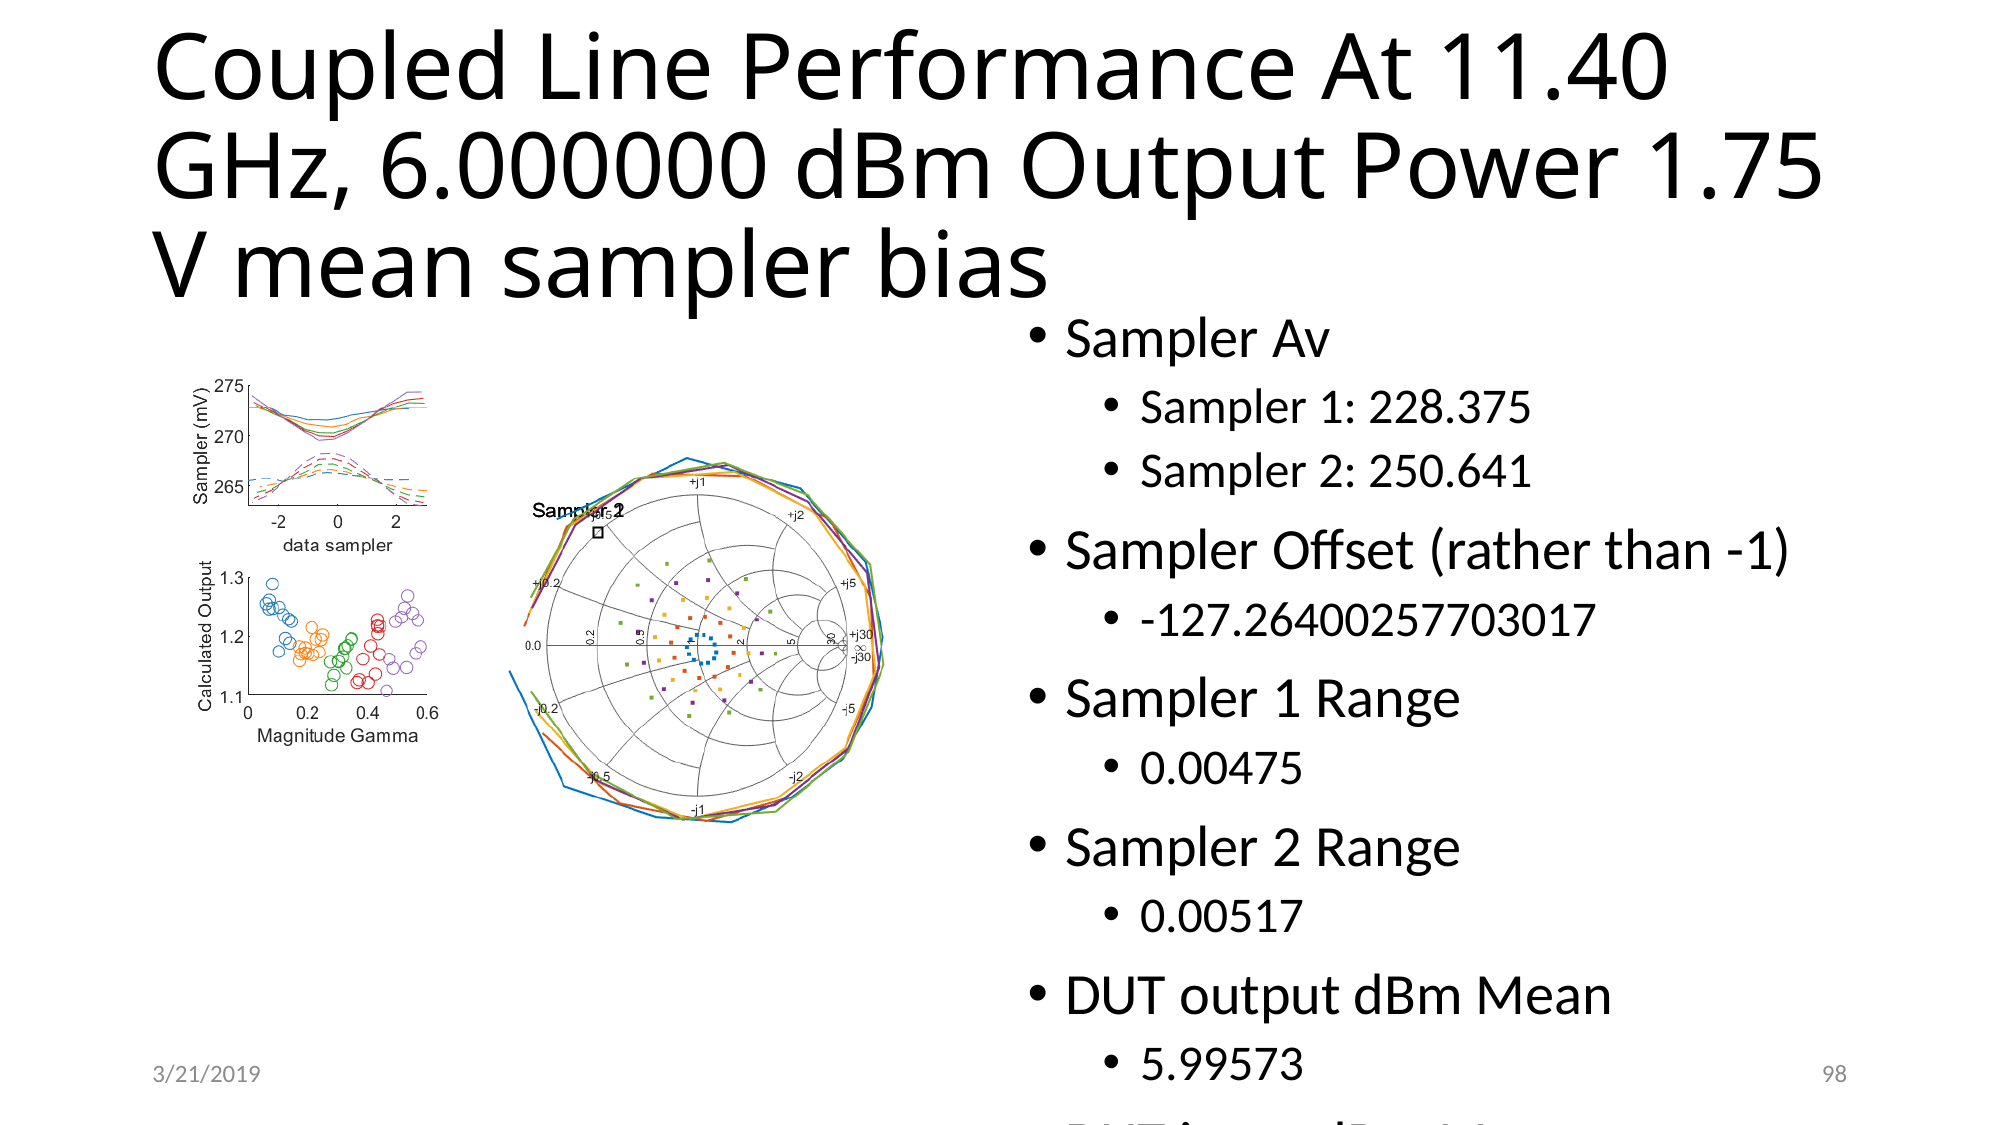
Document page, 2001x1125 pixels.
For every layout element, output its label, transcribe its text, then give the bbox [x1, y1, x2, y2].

slide_number ‹#› [1412, 1042, 1863, 1103]
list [137, 337, 988, 975]
title Coupled Line Performance At 11.40 GHz, 6.000000 dBm Output Power 1.75 V mean sampler bias [137, 59, 1863, 278]
footer [662, 1042, 1338, 1103]
list Sampler Av Sampler 1: 228.375 Sampler 2: 250.641 Sampler Offset (rather than -1) -127.26400257703017 Sampler 1 Range 0.00475 Sampler 2 Range 0.00517 DUT output dBm Mean 5.99573 DUT input dBm Mean 6.49539 RMS Error 0.89396 [1012, 299, 1863, 1014]
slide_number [137, 1042, 588, 1103]
